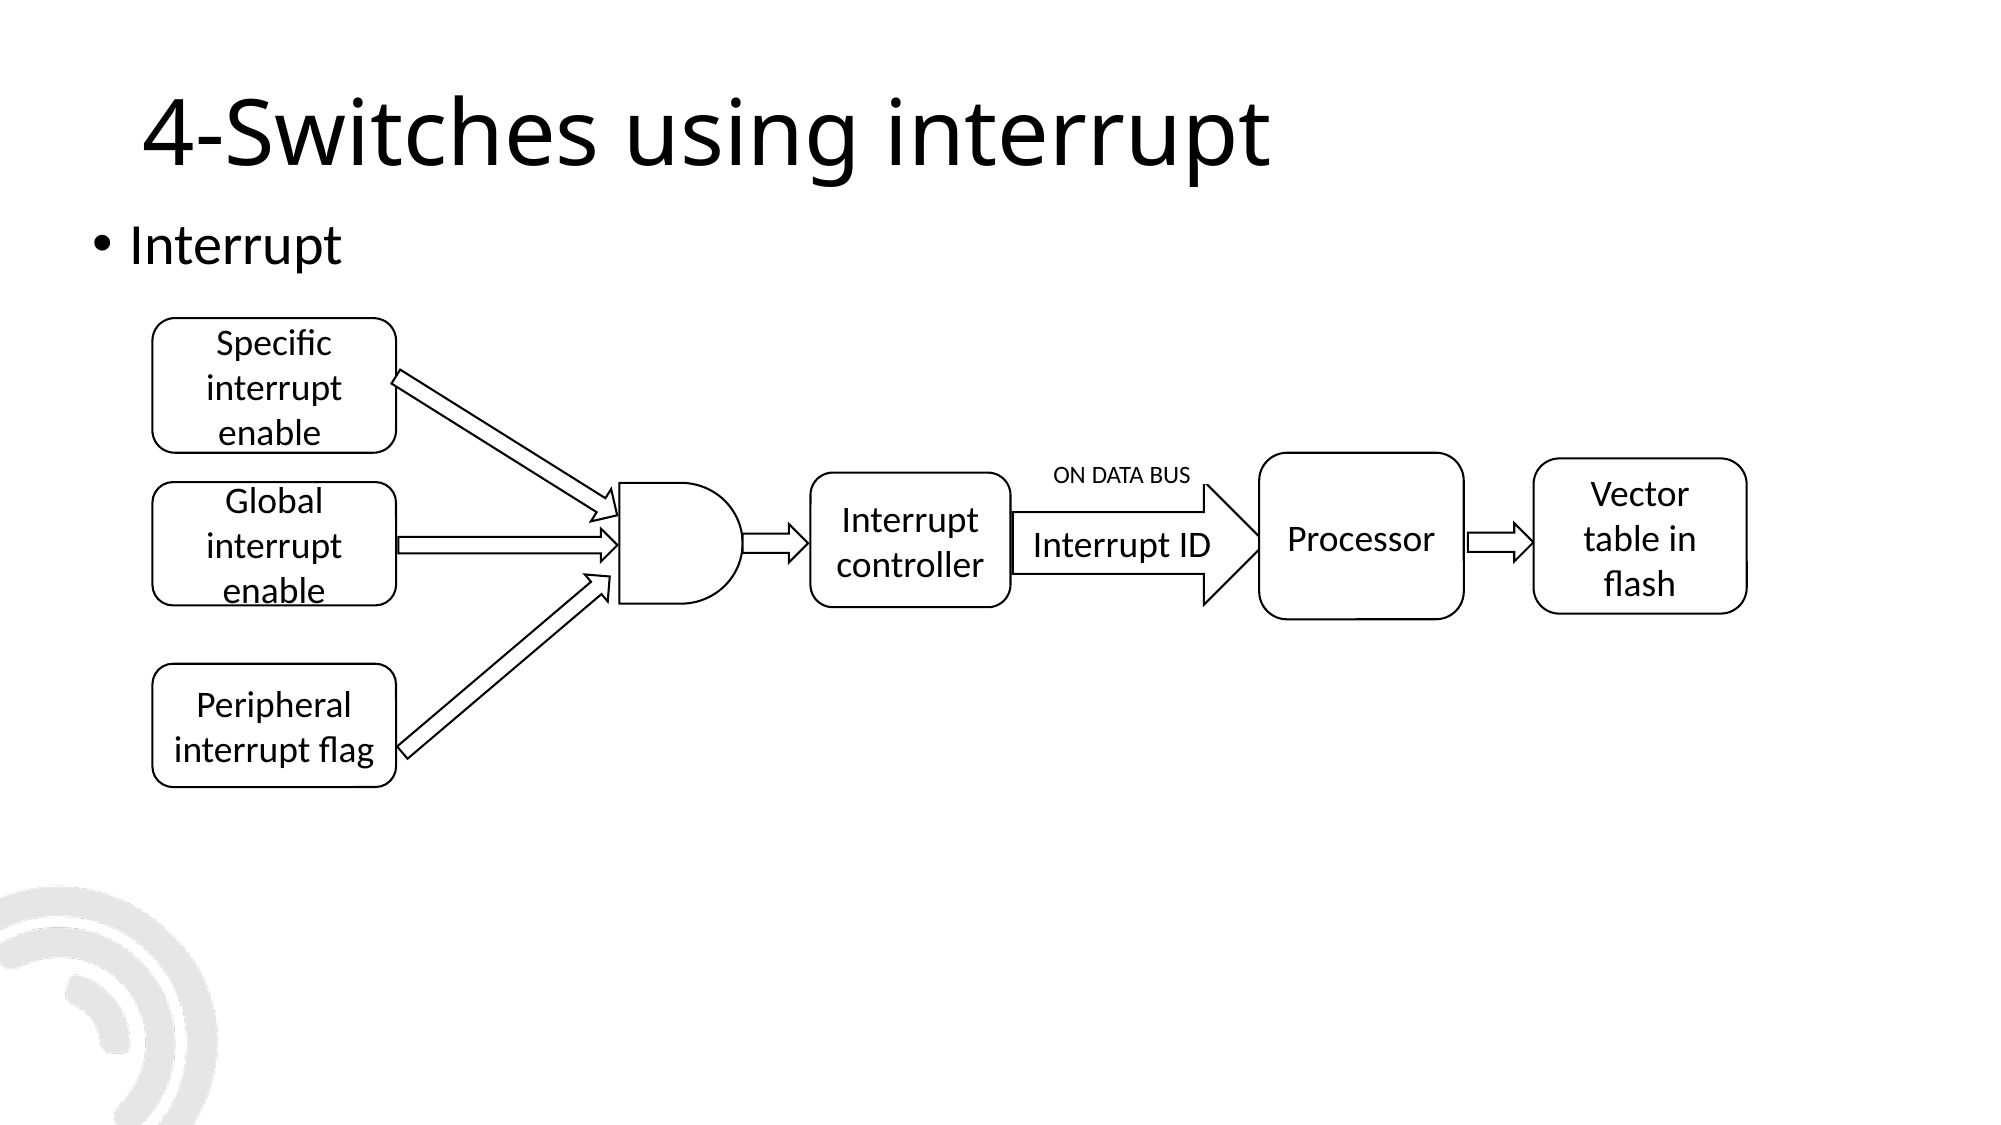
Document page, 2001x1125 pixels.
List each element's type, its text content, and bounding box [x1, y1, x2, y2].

text_box Interrupt ID [1011, 484, 1258, 608]
picture [0, 802, 365, 1125]
text_box [618, 481, 743, 605]
text_box Vector table in flash [1532, 457, 1748, 615]
text_box [395, 573, 611, 761]
text_box Peripheral interrupt flag [151, 662, 398, 789]
text_box [397, 526, 618, 565]
text_box Interrupt controller [809, 471, 1012, 609]
text_box Processor [1258, 451, 1465, 621]
text_box [390, 368, 618, 523]
list Interrupt [77, 206, 1814, 1008]
text_box Global interrupt enable [151, 481, 398, 607]
text_box Specific interrupt enable [151, 317, 398, 454]
title 4-Switches using interrupt [0, 59, 1611, 213]
text_box [741, 521, 810, 565]
text_box [1466, 520, 1532, 565]
text_box ON DATA BUS [1021, 463, 1224, 484]
